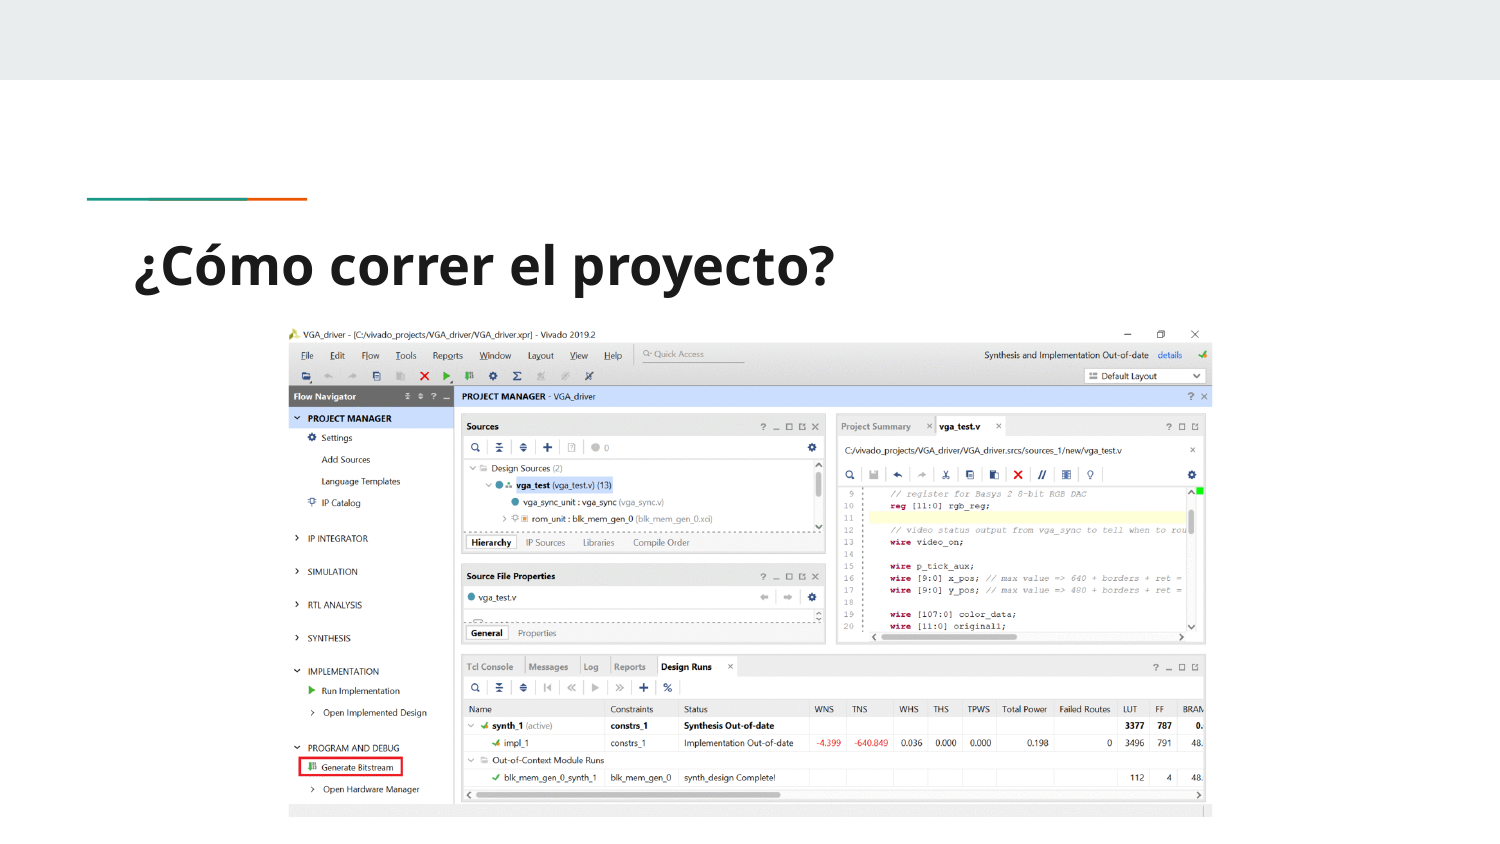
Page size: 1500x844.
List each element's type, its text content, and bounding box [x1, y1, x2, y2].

picture [286, 326, 1214, 817]
title ¿Cómo correr el proyecto? [119, 216, 1381, 305]
